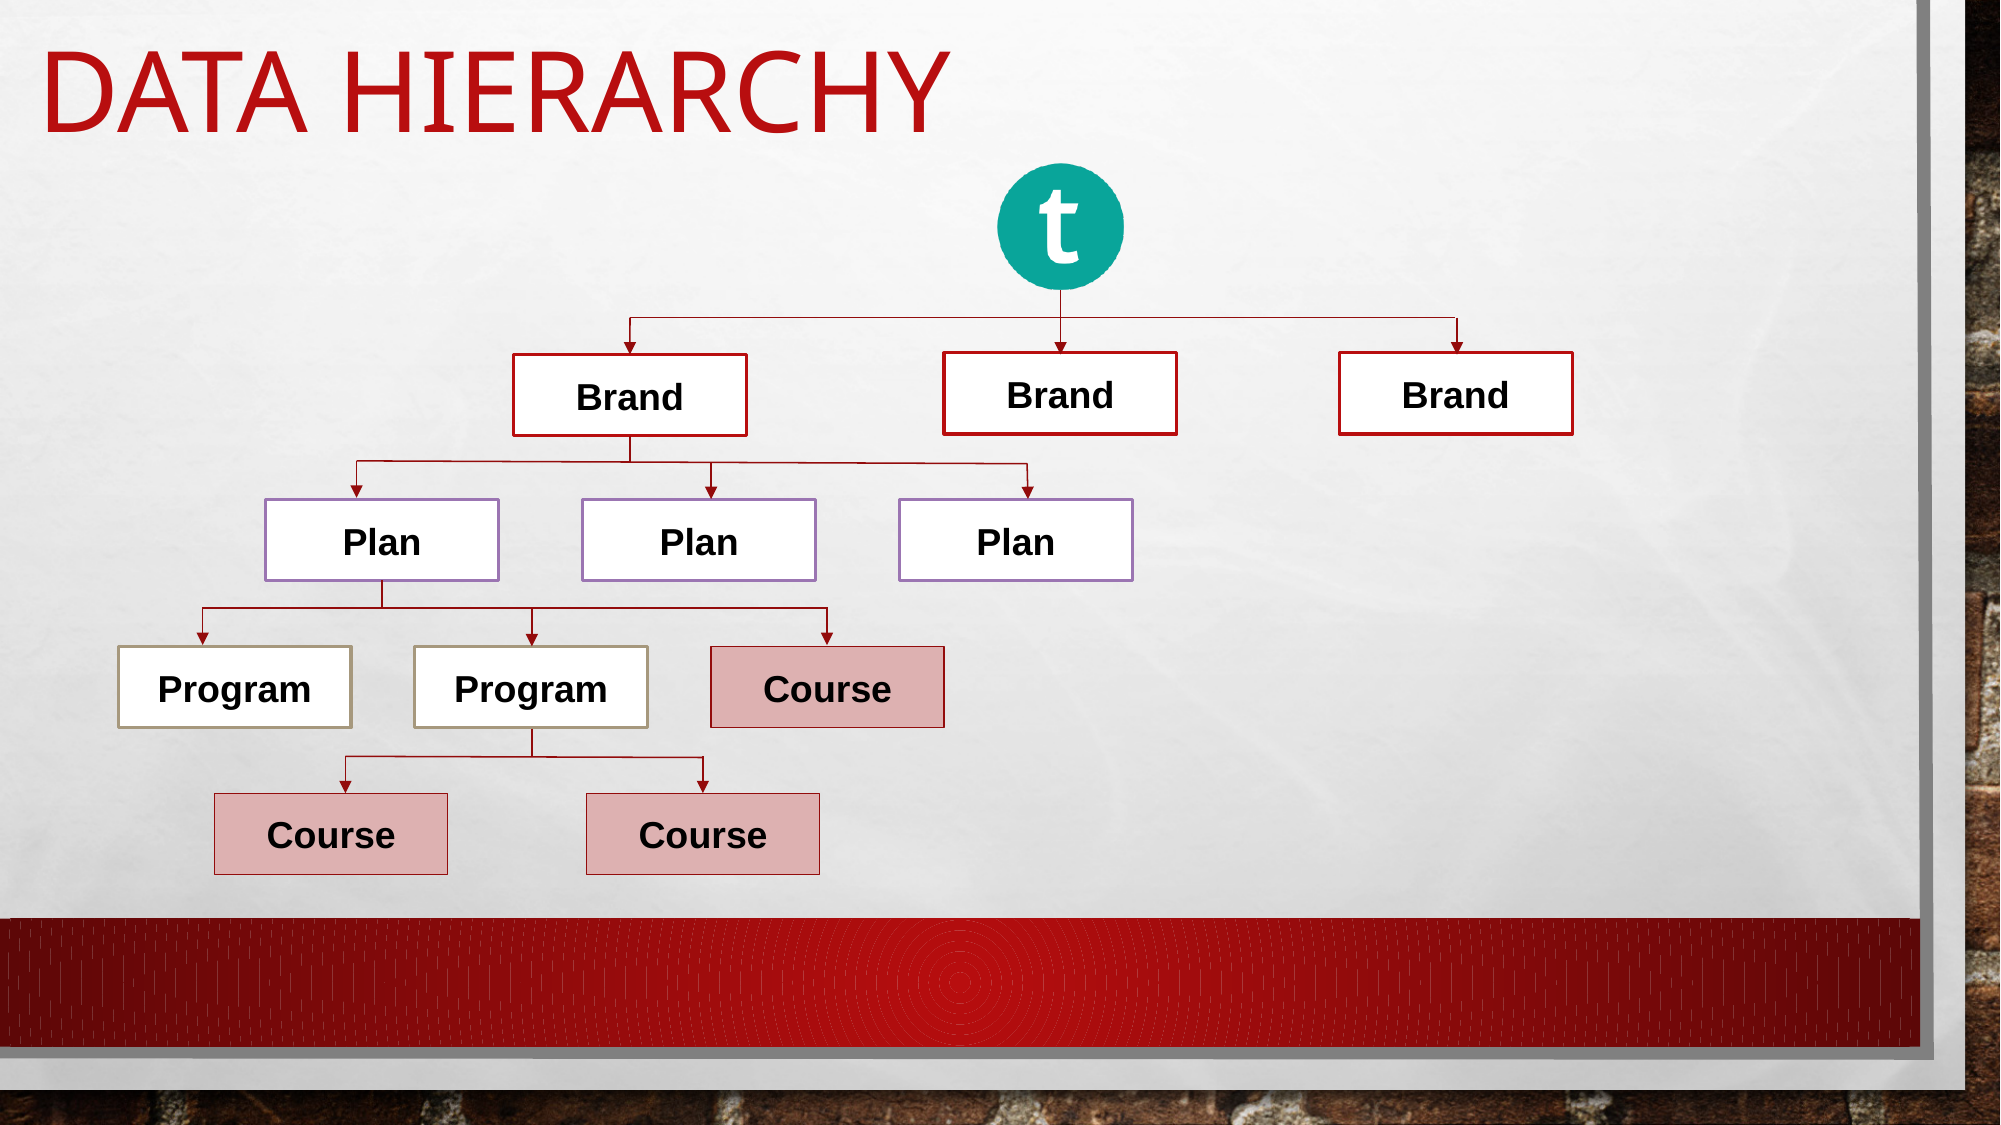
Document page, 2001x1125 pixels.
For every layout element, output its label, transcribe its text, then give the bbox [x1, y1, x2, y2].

text_box Brand [512, 353, 748, 437]
text_box Program [117, 645, 353, 729]
text_box Plan [581, 498, 817, 582]
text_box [357, 460, 629, 464]
text_box Plan [898, 498, 1134, 582]
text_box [631, 460, 1028, 464]
text_box Brand [1338, 351, 1574, 436]
picture [996, 163, 1125, 291]
text_box Course [214, 793, 448, 875]
text_box Course [586, 793, 820, 875]
text_box Brand [942, 351, 1178, 436]
text_box Program [413, 645, 649, 729]
text_box Plan [264, 498, 500, 582]
picture [0, 0, 2000, 1125]
title Data hierarchy [22, 2, 1728, 192]
text_box Course [710, 646, 945, 728]
